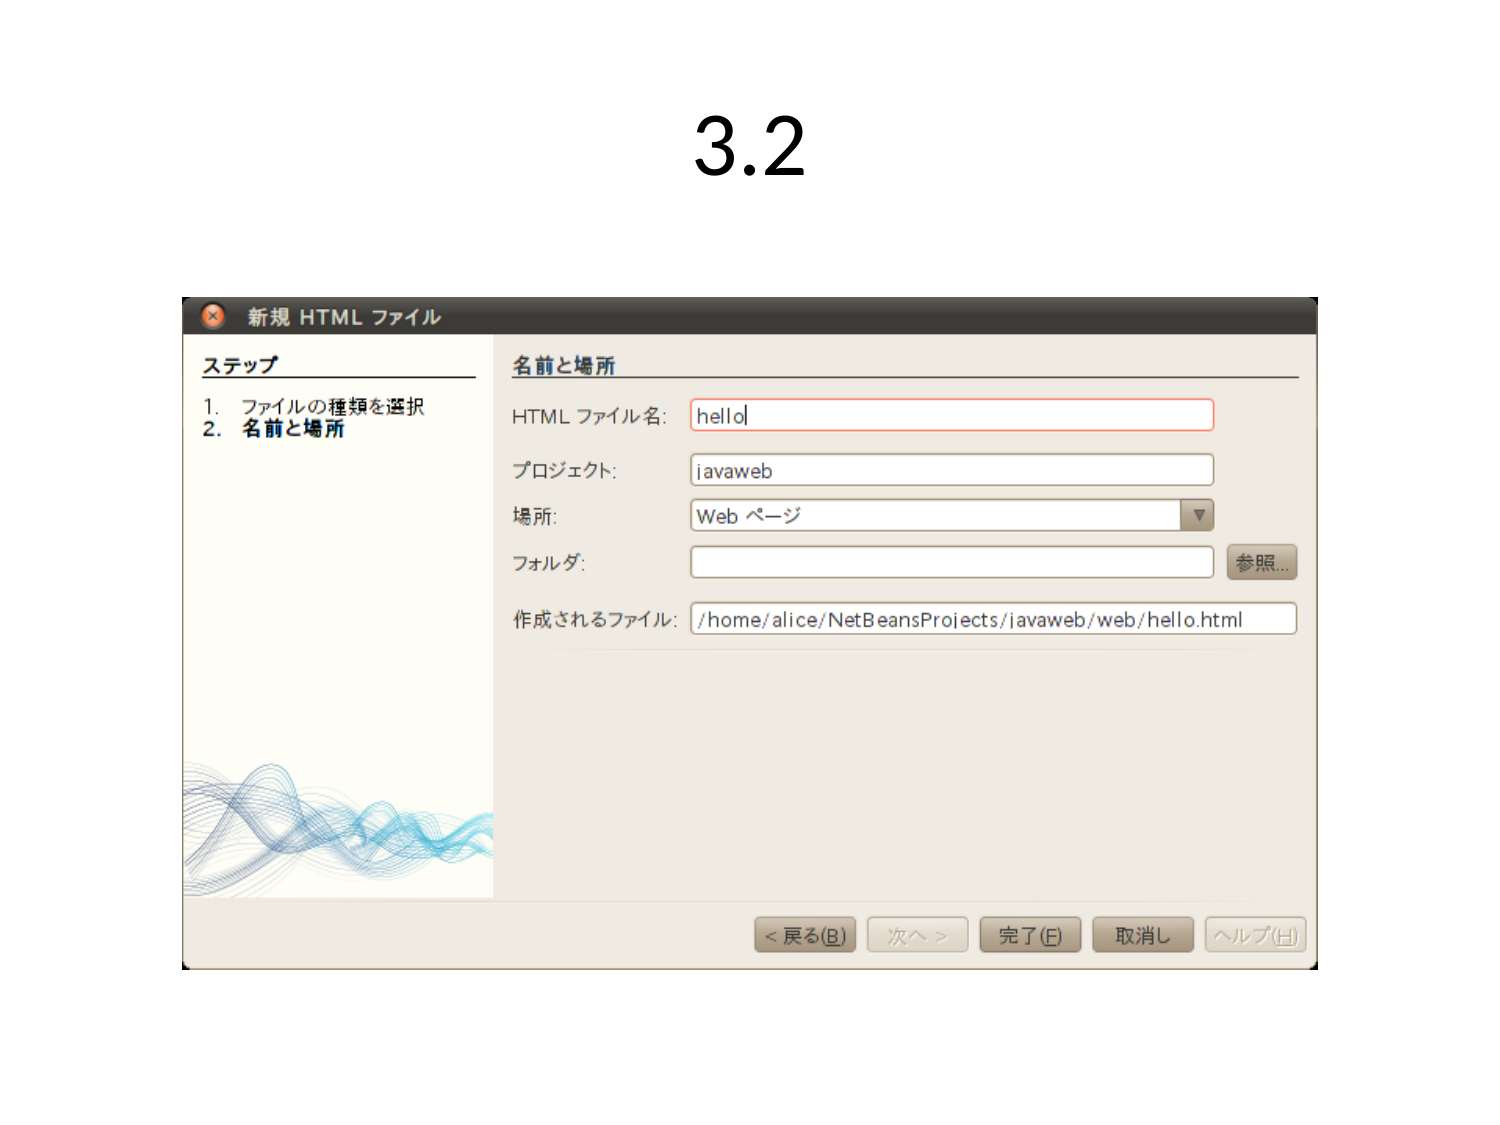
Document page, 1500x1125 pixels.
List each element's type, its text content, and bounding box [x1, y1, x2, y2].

title 3.2 [75, 45, 1425, 233]
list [182, 297, 1318, 970]
